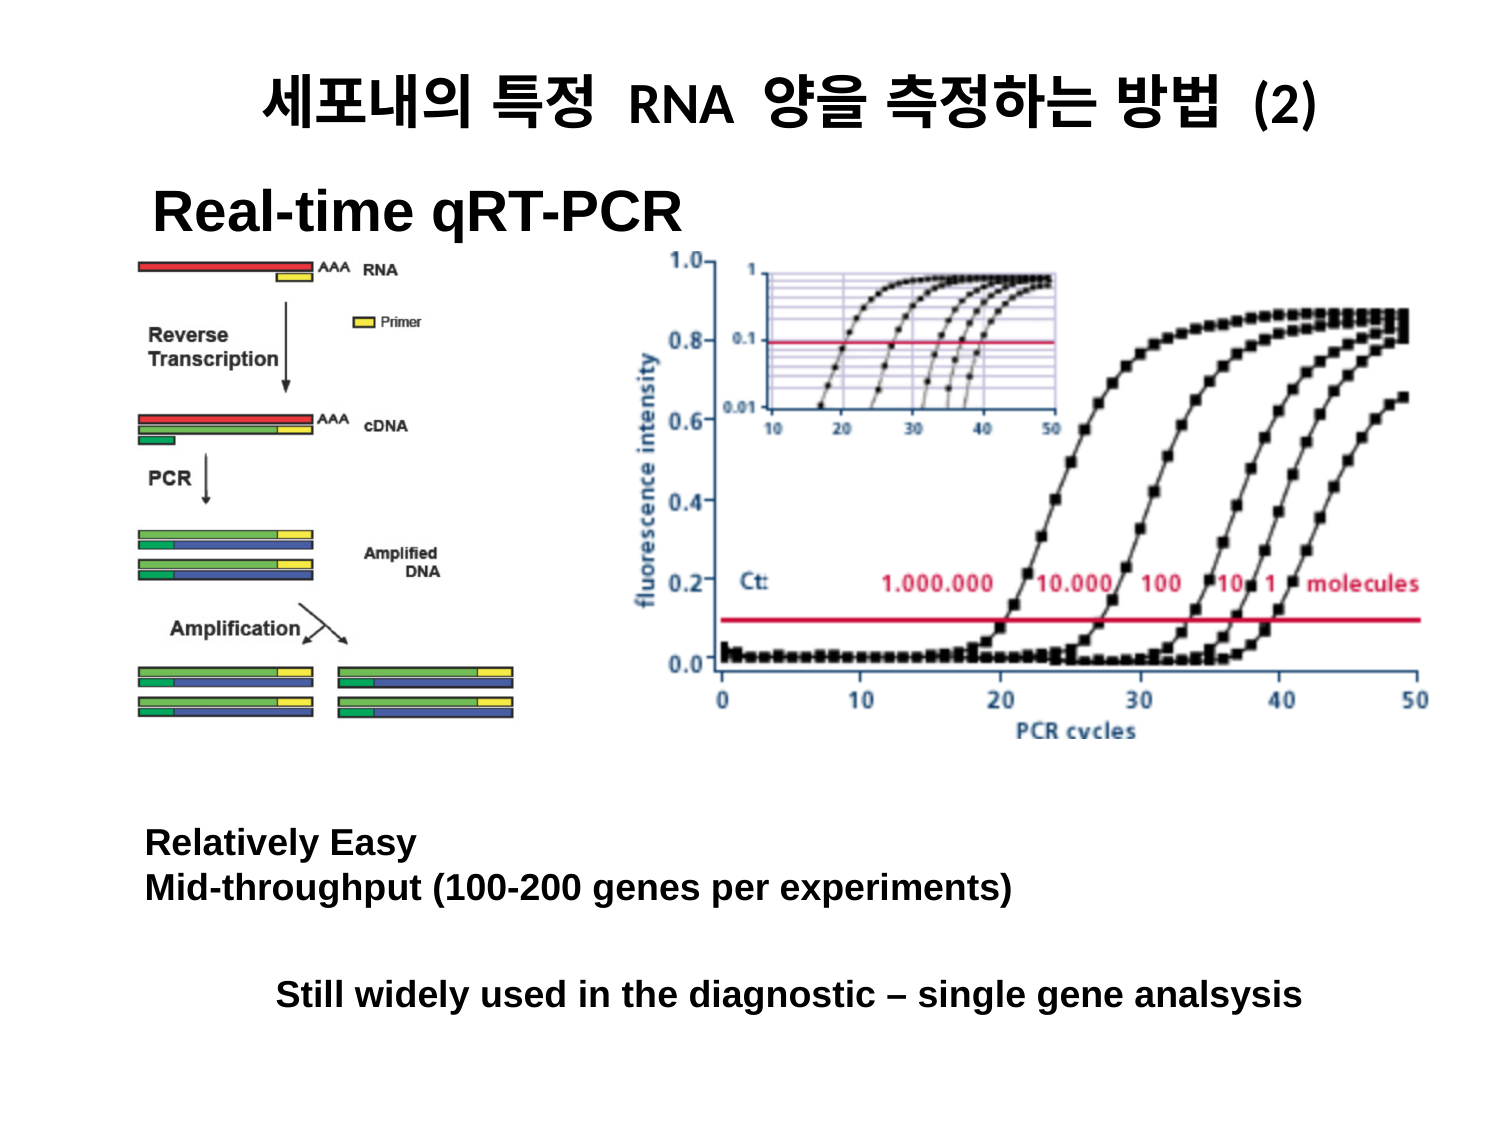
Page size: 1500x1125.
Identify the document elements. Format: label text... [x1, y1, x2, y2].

text_box Still widely used in the diagnostic – single gene analsysis [260, 962, 1320, 1022]
text_box Relatively Easy Mid-throughput (100-200 genes per experiments) [129, 810, 1029, 915]
picture [631, 251, 1434, 740]
text_box Real-time qRT-PCR [137, 165, 699, 251]
text_box 세포내의 특정 RNA 양을 측정하는 방법 (2) [246, 57, 1334, 143]
picture [134, 251, 519, 734]
